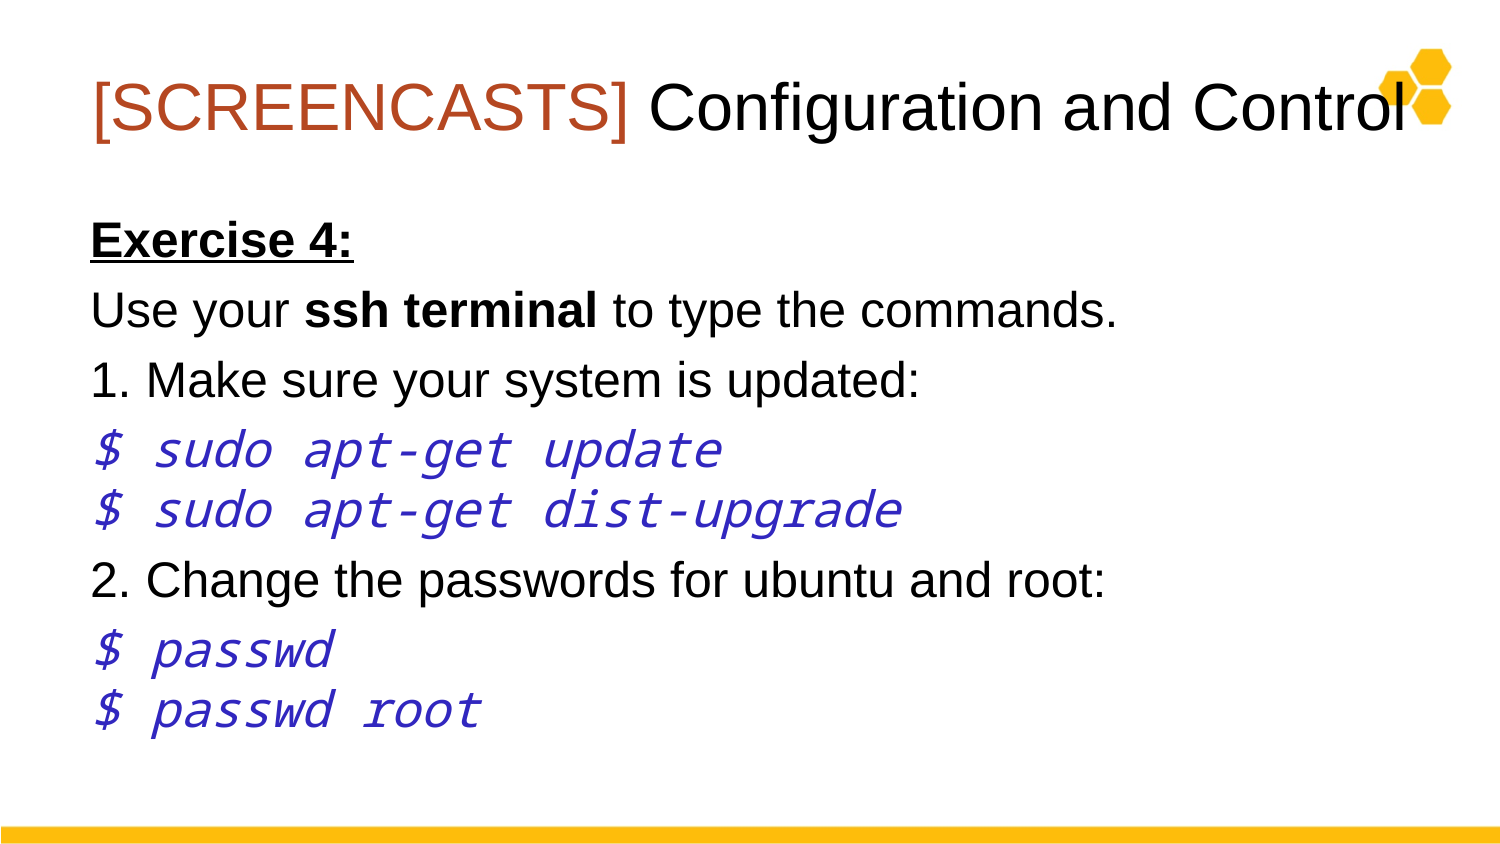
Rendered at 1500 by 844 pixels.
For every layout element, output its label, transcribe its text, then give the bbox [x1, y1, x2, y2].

list Exercise 4: Use your ssh terminal to type the commands. 1. Make sure your system is updated: $ sudo apt-get update $ sudo apt-get dist-upgrade 2. Change the passwords for ubuntu and root: $ passwd $ passwd root [75, 199, 1425, 754]
picture [0, 0, 1500, 844]
title [SCREENCASTS] Configuration and Control [75, 33, 1425, 175]
